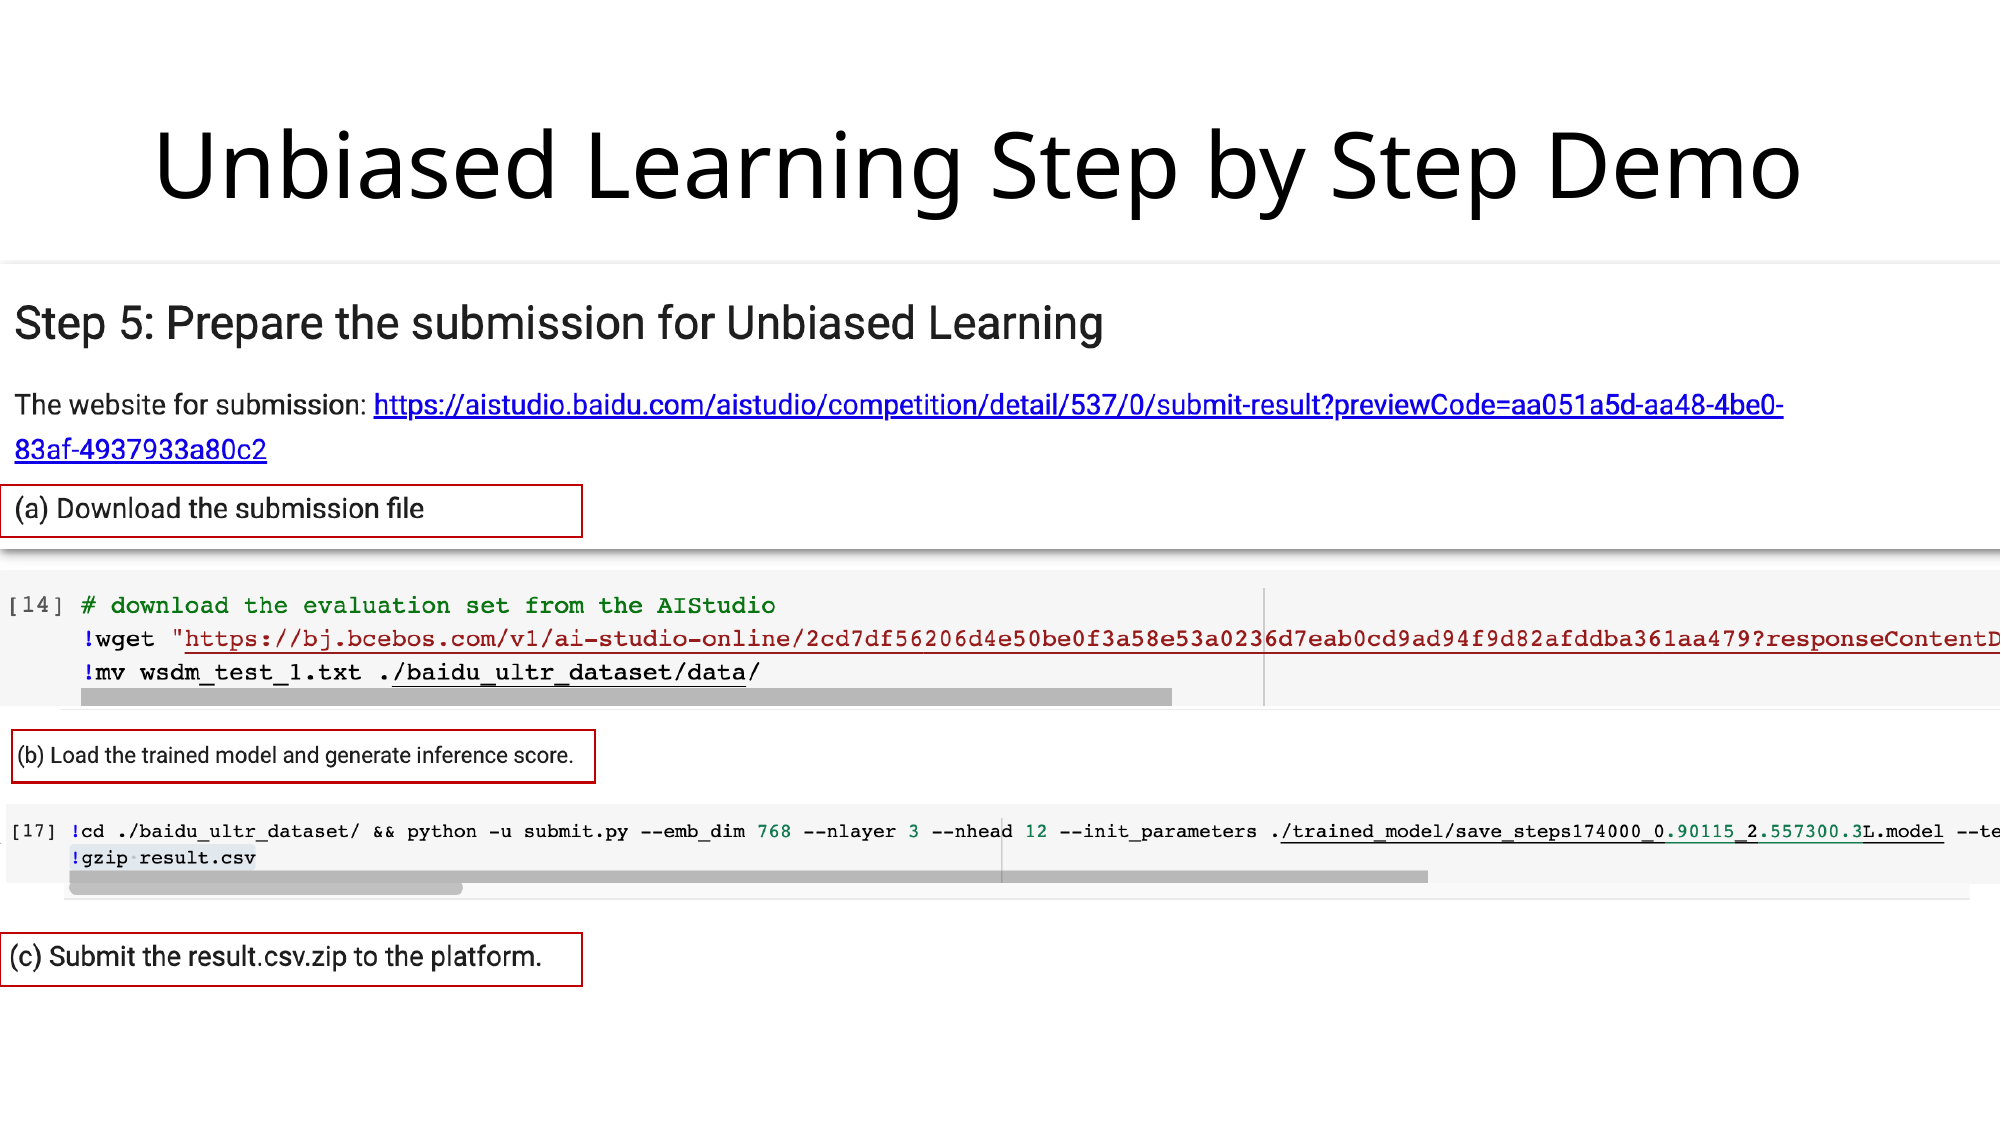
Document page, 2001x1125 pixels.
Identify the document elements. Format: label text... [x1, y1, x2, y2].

picture [0, 260, 2000, 989]
title Unbiased Learning Step by Step Demo [137, 59, 1863, 260]
